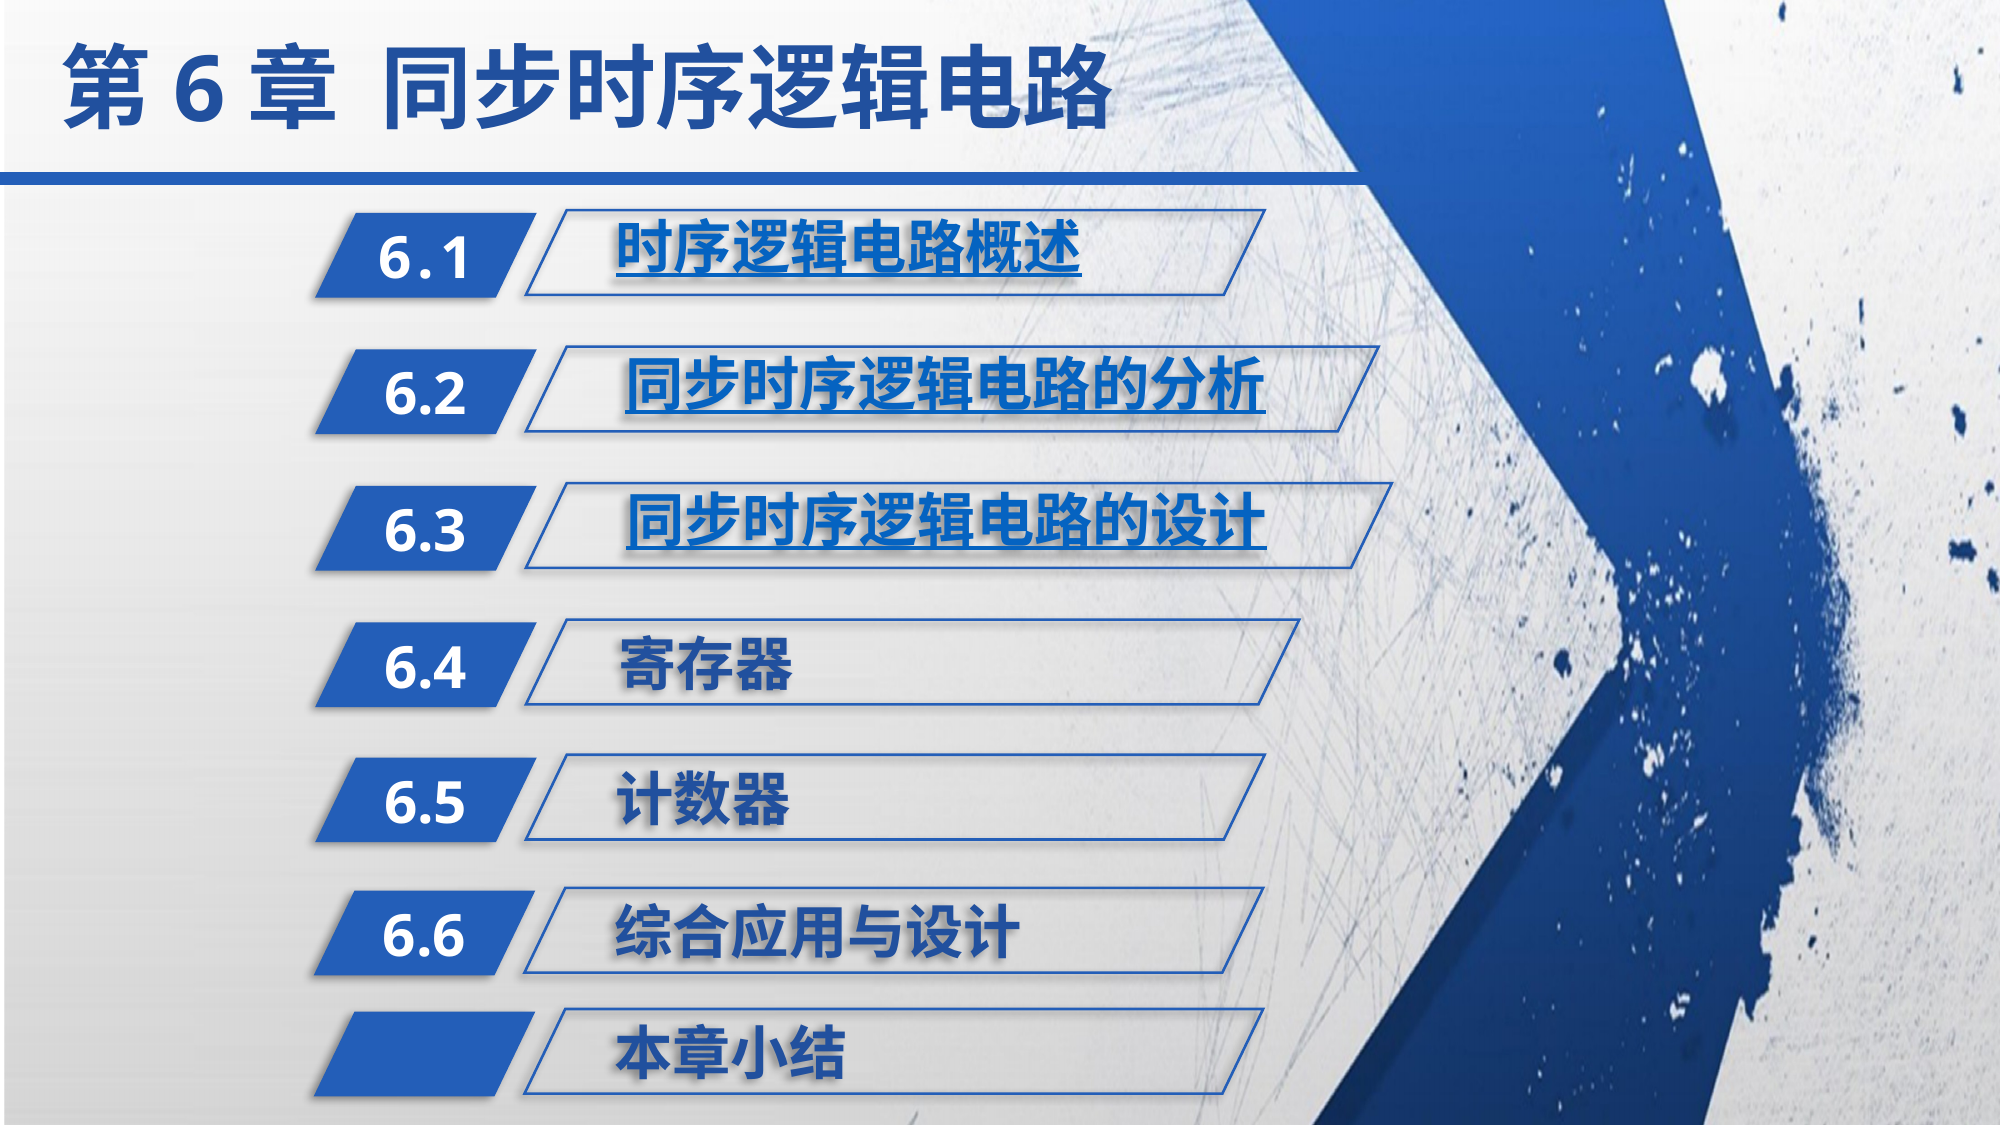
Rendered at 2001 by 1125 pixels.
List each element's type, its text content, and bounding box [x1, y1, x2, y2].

text_box 6.6 [311, 889, 537, 977]
text_box [311, 1010, 537, 1098]
text_box 本章小结 [522, 1007, 1265, 1095]
text_box 寄存器 [524, 618, 1301, 706]
text_box 第6章 同步时序逻辑电路 [44, 27, 1159, 142]
text_box 6.5 [313, 756, 539, 844]
text_box 6.3 [313, 484, 539, 572]
text_box 同步时序逻辑电路的分析 [524, 345, 1381, 433]
text_box 同步时序逻辑电路的设计 [524, 482, 1394, 569]
text_box 6.4 [313, 621, 539, 709]
text_box 综合应用与设计 [522, 886, 1265, 974]
text_box 6.2 [313, 348, 539, 436]
text_box 时序逻辑电路概述 [524, 209, 1267, 296]
text_box 6.1 [313, 211, 539, 299]
text_box 计数器 [524, 753, 1267, 841]
picture [0, 0, 2000, 1125]
